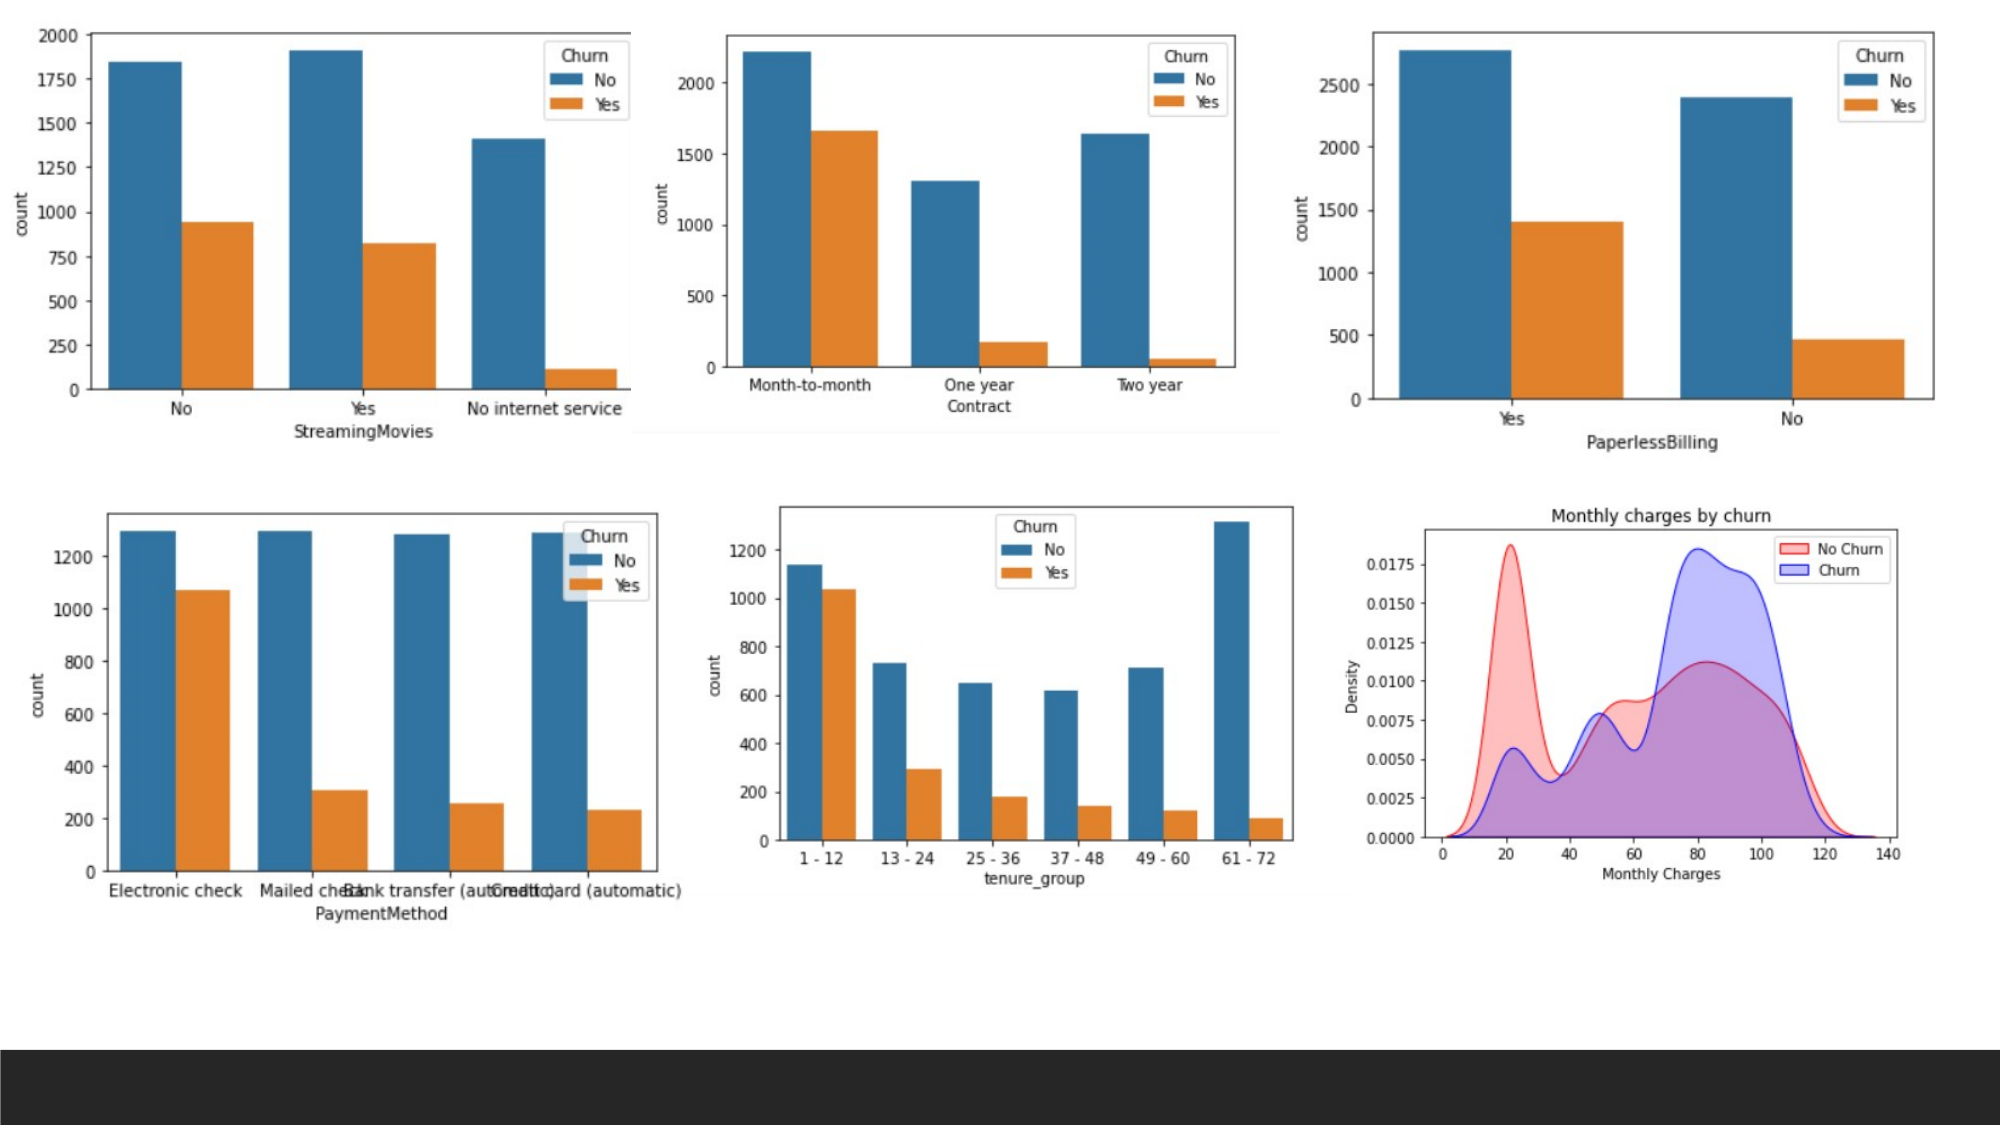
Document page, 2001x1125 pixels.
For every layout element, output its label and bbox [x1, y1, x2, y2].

picture [11, 487, 1990, 934]
picture [0, 0, 1986, 473]
